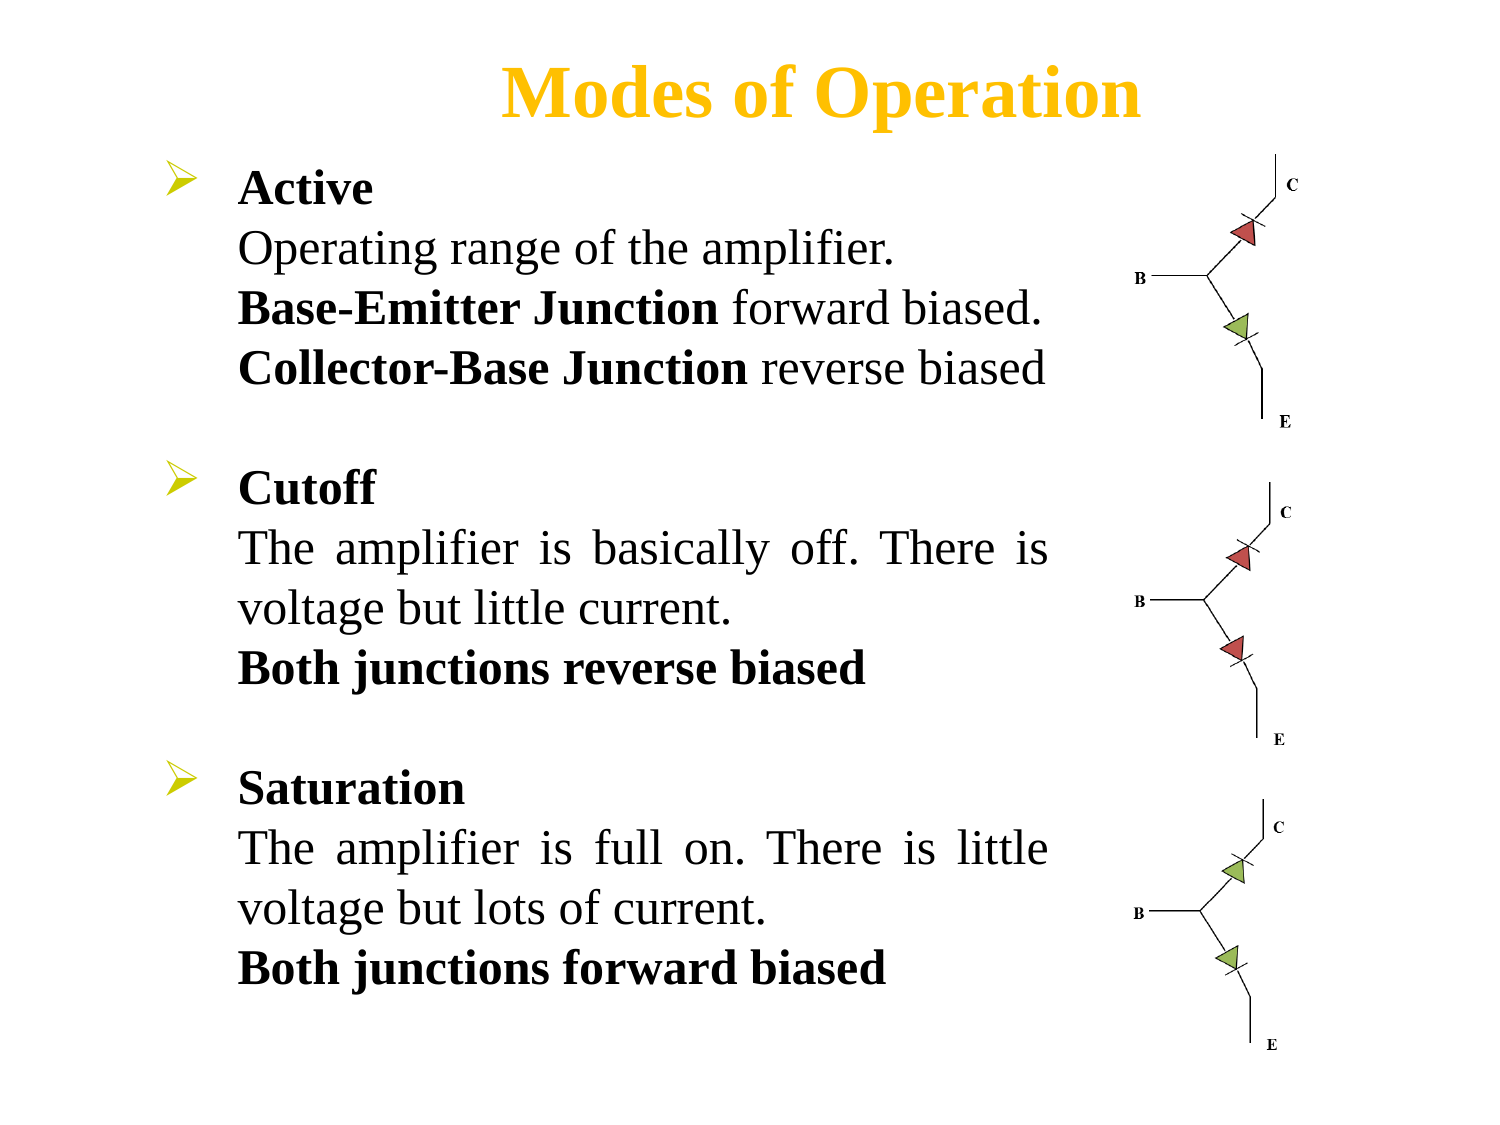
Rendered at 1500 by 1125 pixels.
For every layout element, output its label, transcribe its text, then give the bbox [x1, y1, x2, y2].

text_box Active Operating range of the amplifier. Base-Emitter Junction forward biased. Collector-Base Junction reverse biased Cutoff The amplifier is basically off. There is voltage but little current. Both junctions reverse biased Saturation The amplifier is full on. There is little voltage but lots of current. Both junctions forward biased [162, 154, 1050, 995]
picture [1123, 799, 1294, 1065]
text_box Modes of Operation [272, 35, 1373, 141]
picture [1123, 153, 1309, 442]
picture [1123, 482, 1302, 760]
